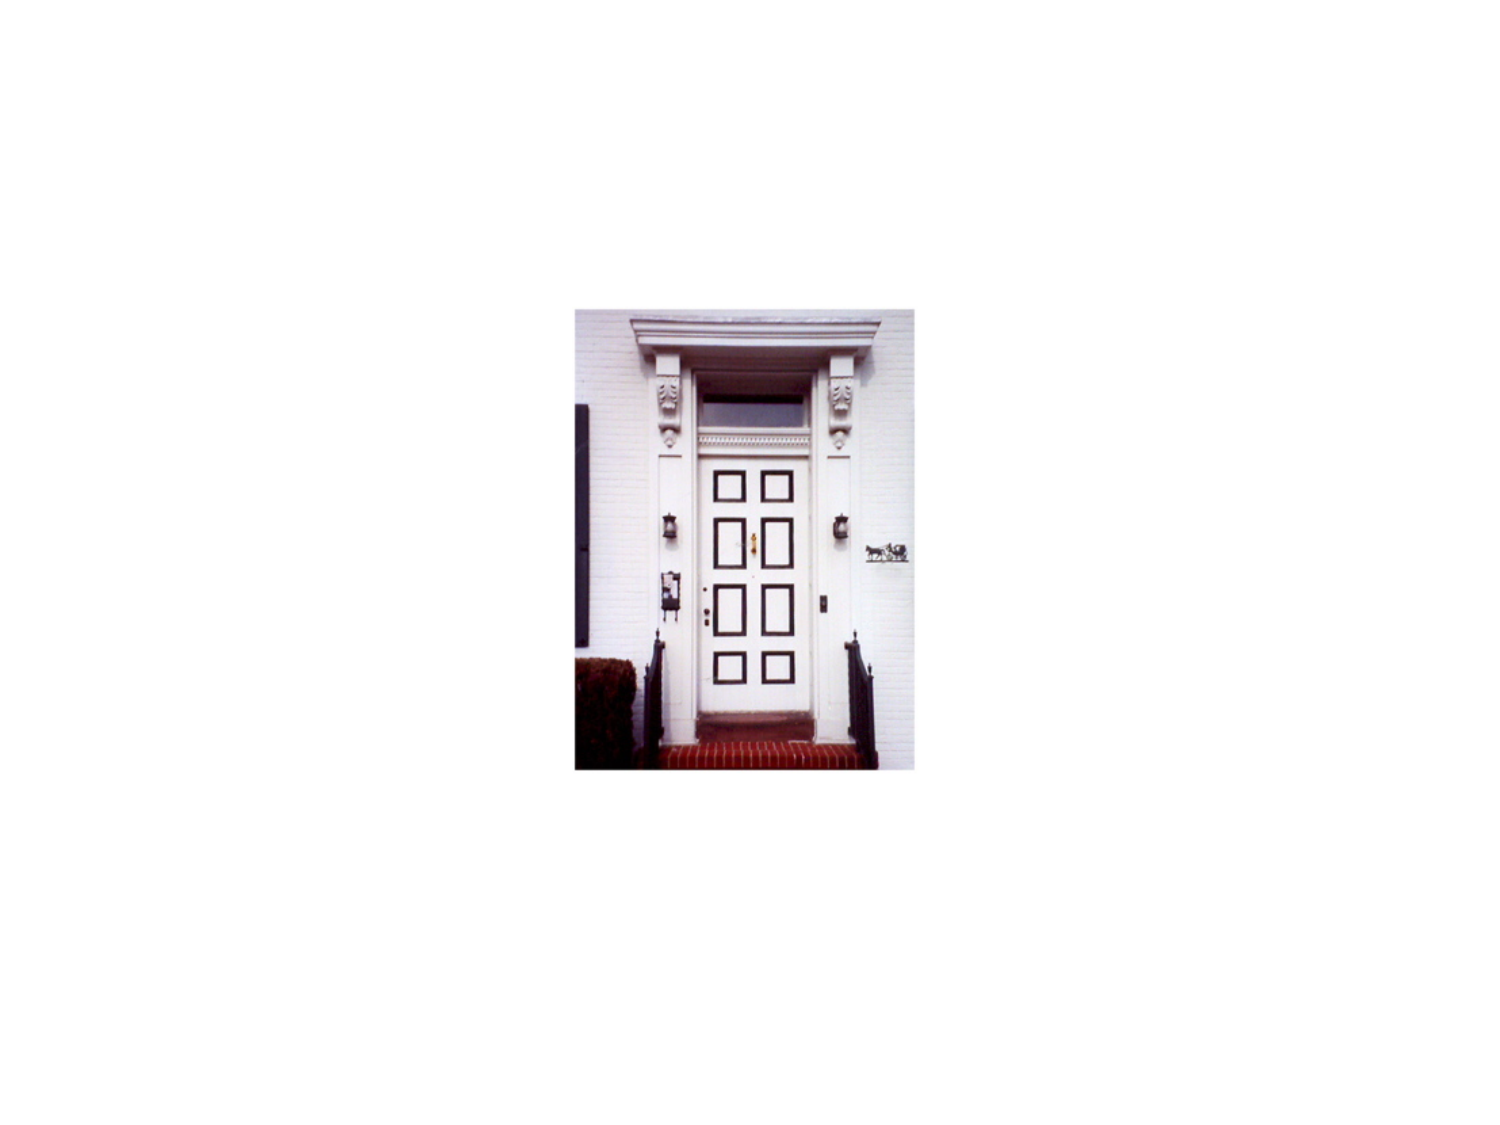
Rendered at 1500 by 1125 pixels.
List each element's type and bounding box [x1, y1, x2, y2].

picture [571, 295, 919, 784]
